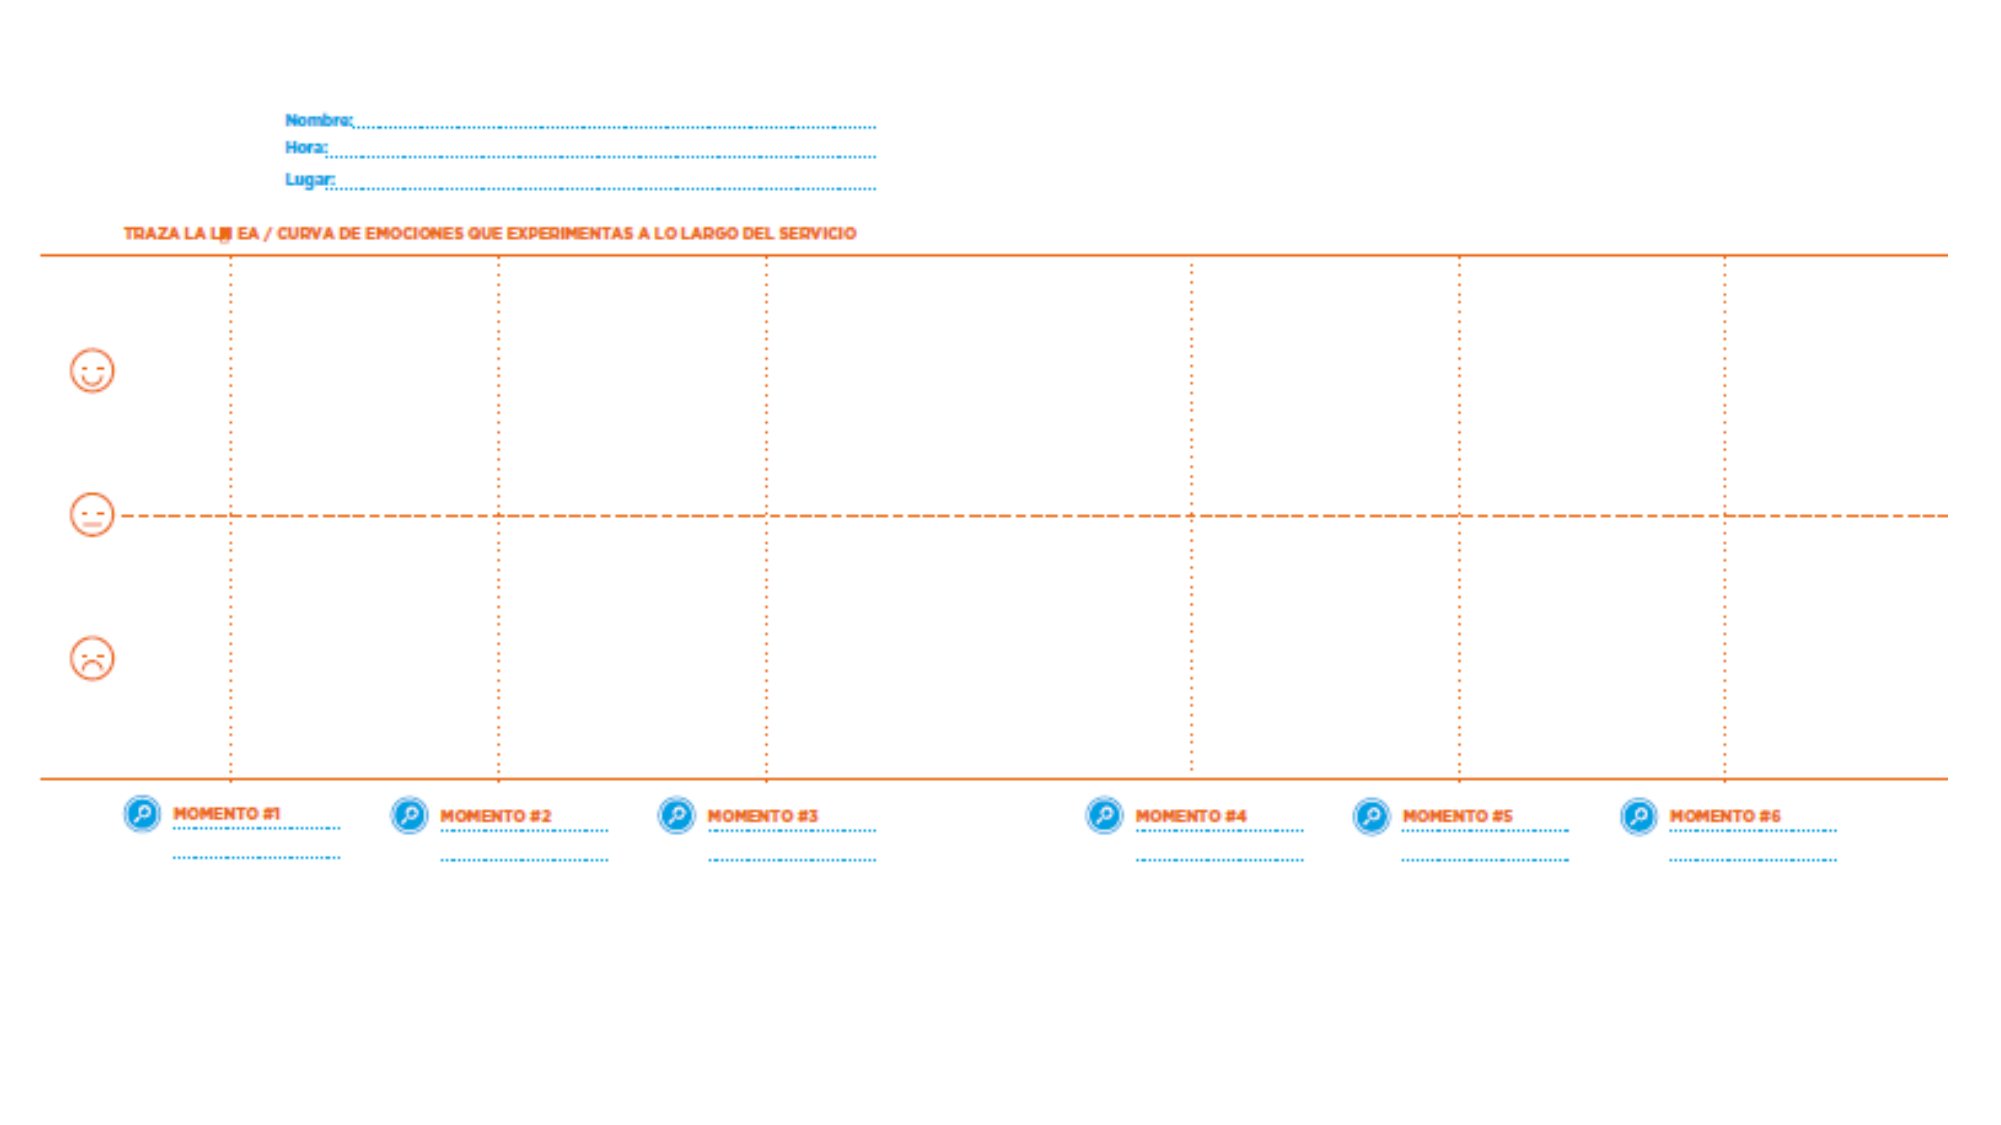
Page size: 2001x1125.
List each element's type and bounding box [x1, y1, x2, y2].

picture [19, 68, 1948, 932]
